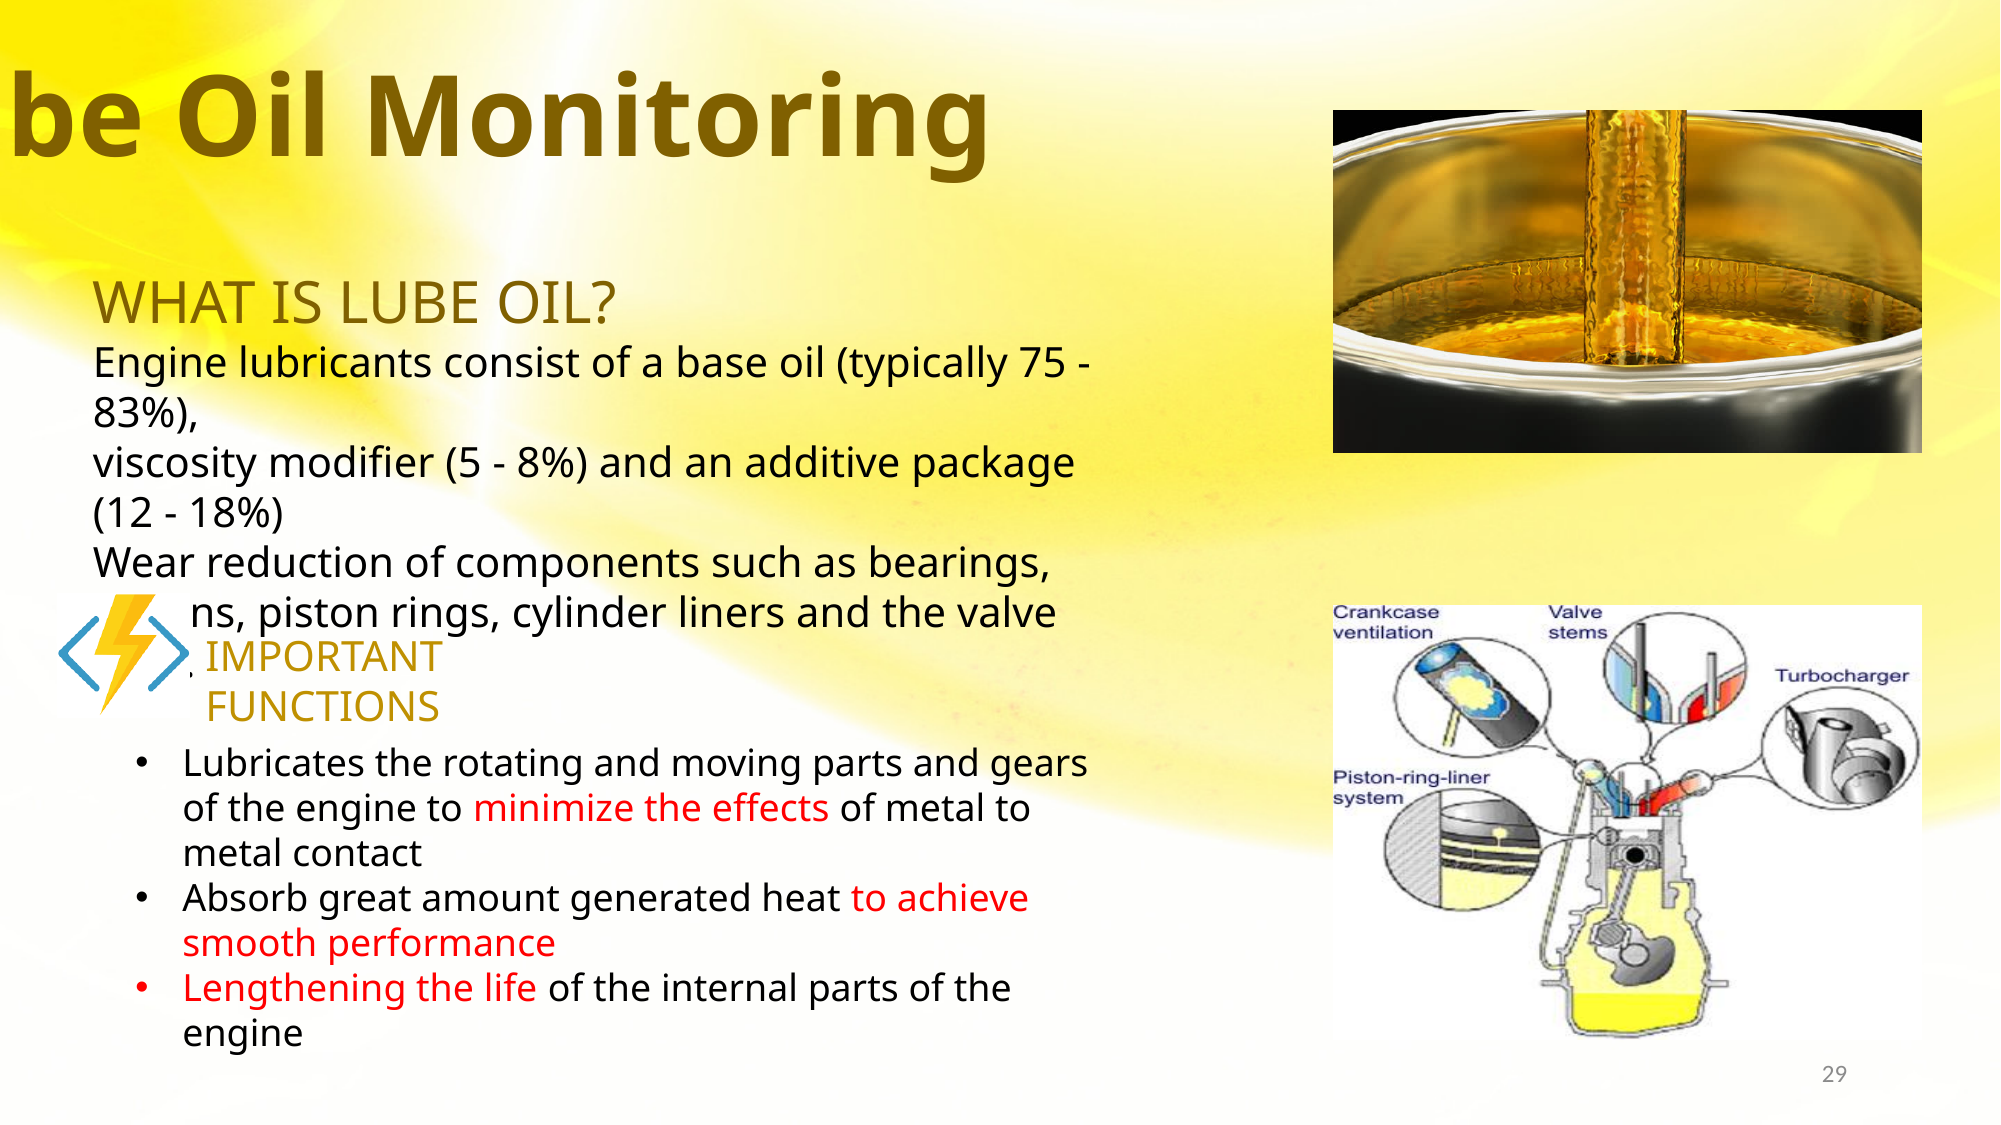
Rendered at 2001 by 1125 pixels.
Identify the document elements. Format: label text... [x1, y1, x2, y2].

text_box IMPORTANT FUNCTIONS [190, 622, 703, 738]
slide_number 29 [1412, 1042, 1863, 1103]
text_box Lube Oil Monitoring [0, 36, 1039, 187]
text_box Lubricates the rotating and moving parts and gears of the engine to minimize the effects of metal to metal contact Absorb great amount generated heat to achieve smooth performance Lengthening the life of the internal parts of the engine [120, 731, 1121, 1061]
text_box WHAT IS LUBE OIL? Engine lubricants consist of a base oil (typically 75 - 83%), viscosity modifier (5 - 8%) and an additive package (12 - 18%) Wear reduction of components such as bearings, pistons, piston rings, cylinder liners and the valve train. [78, 258, 1145, 694]
picture [0, 0, 2001, 1125]
